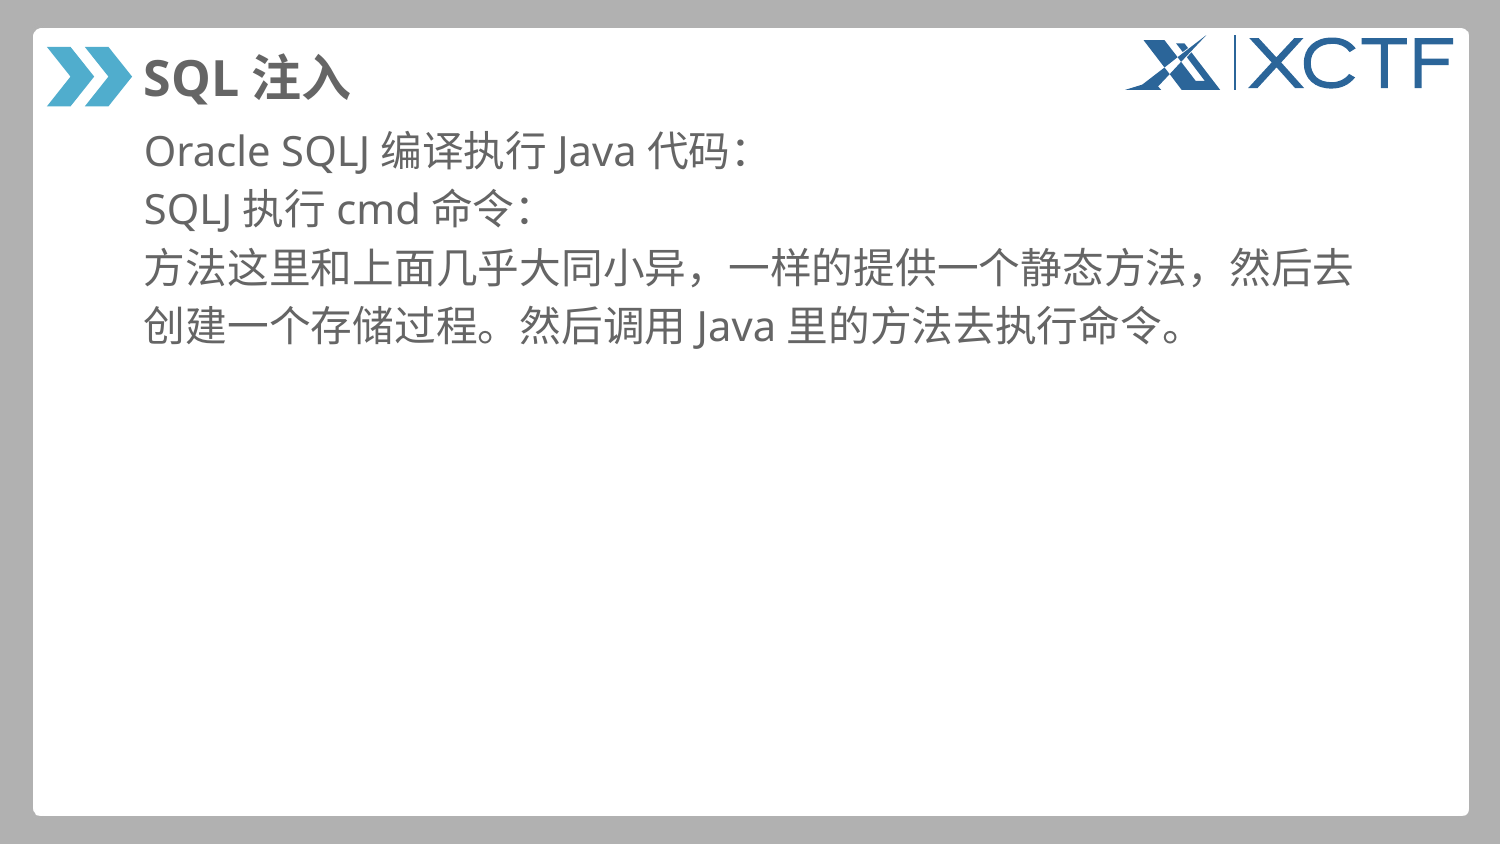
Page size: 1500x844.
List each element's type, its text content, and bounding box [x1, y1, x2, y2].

list Oracle SQLJ编译执行Java代码： SQLJ执行cmd命令： 方法这里和上面几乎大同小异，一样的提供一个静态方法，然后去 创建一个存储过程。然后调用Java里的方法去执行命令。 [128, 117, 1372, 762]
picture [0, 0, 1500, 844]
title SQL注入 [128, 35, 1125, 117]
